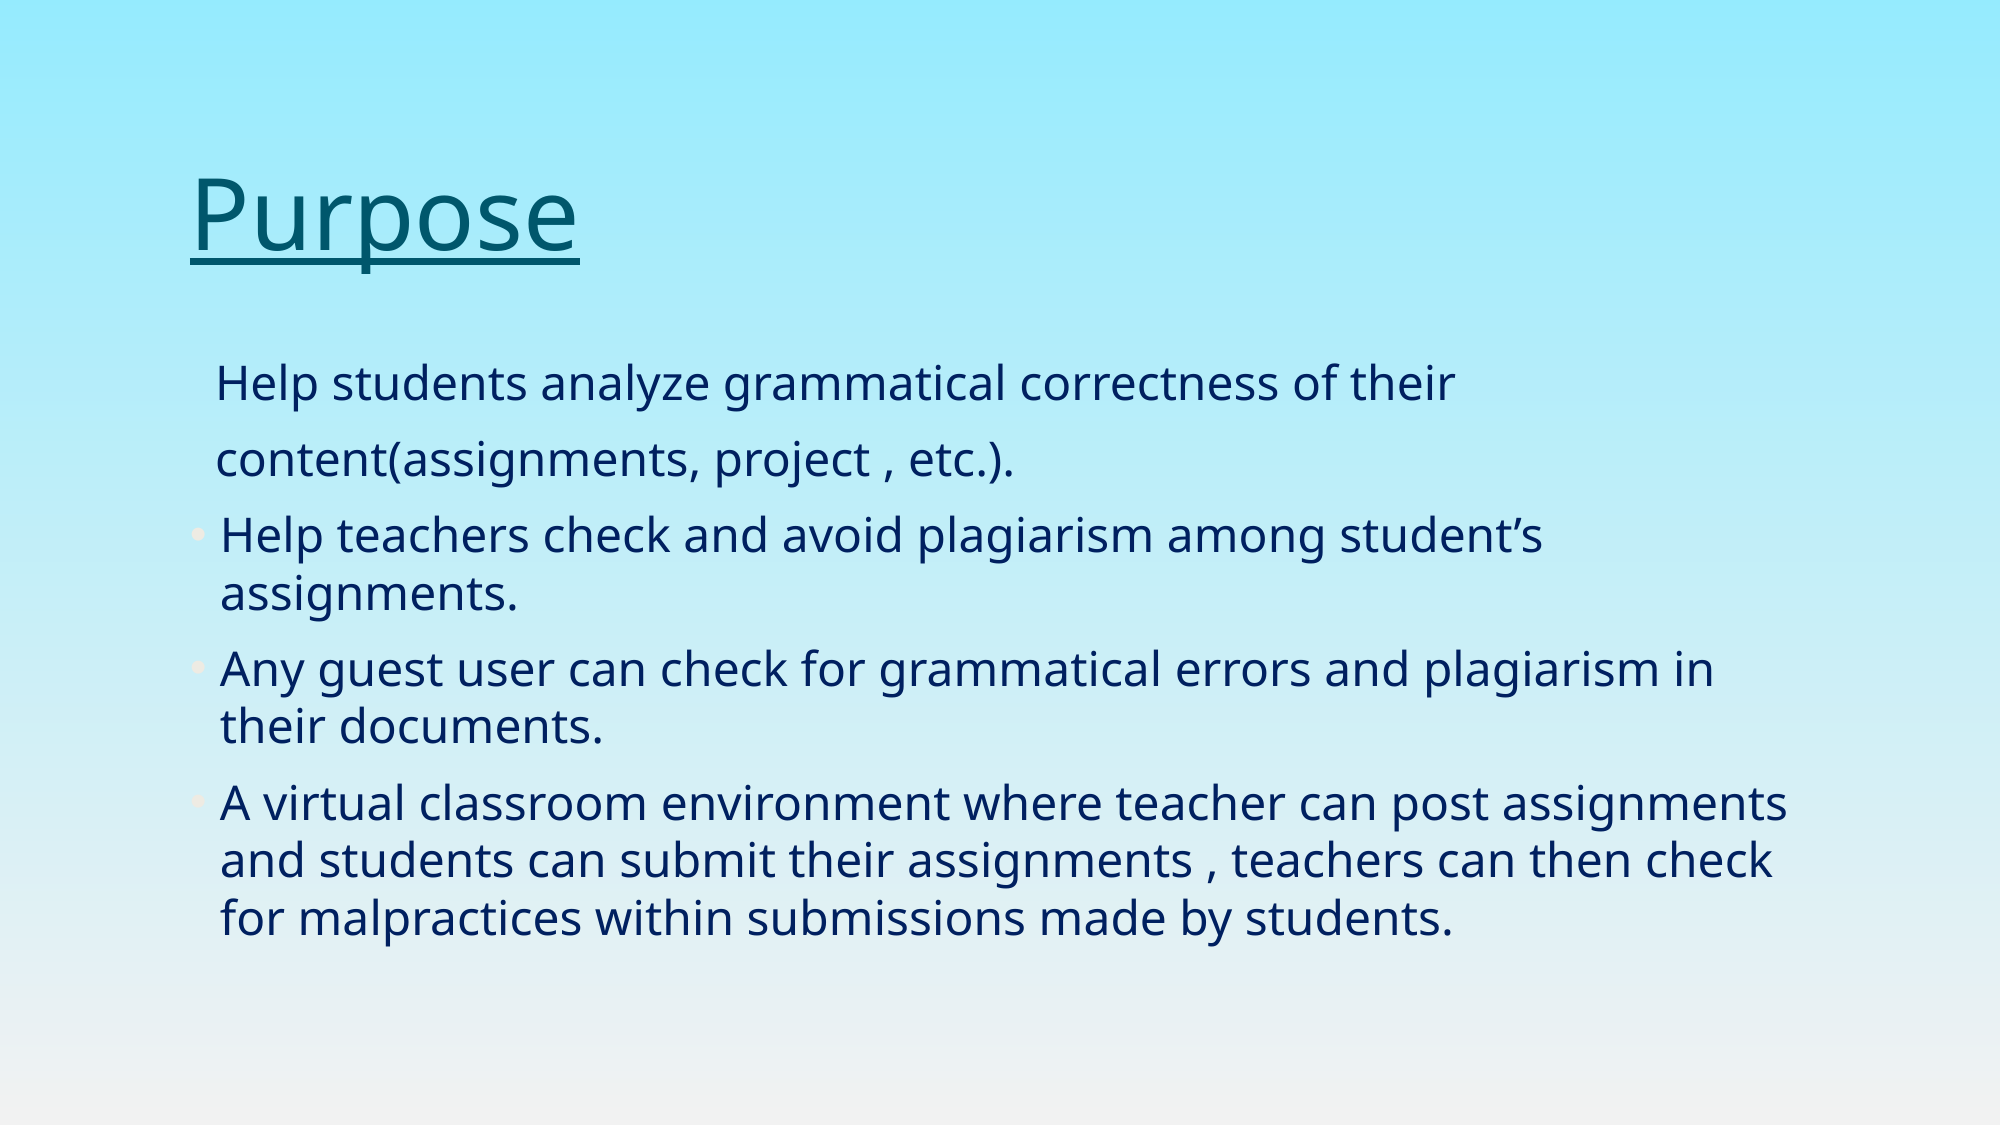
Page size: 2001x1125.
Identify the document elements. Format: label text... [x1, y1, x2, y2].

title Purpose [174, 105, 1825, 331]
list Help students analyze grammatical correctness of their content(assignments, project , etc.). Help teachers check and avoid plagiarism among student’s assignments. Any guest user can check for grammatical errors and plagiarism in their documents. A virtual classroom environment where teacher can post assignments and students can submit their assignments , teachers can then check for malpractices within submissions made by students. [174, 345, 1825, 1020]
